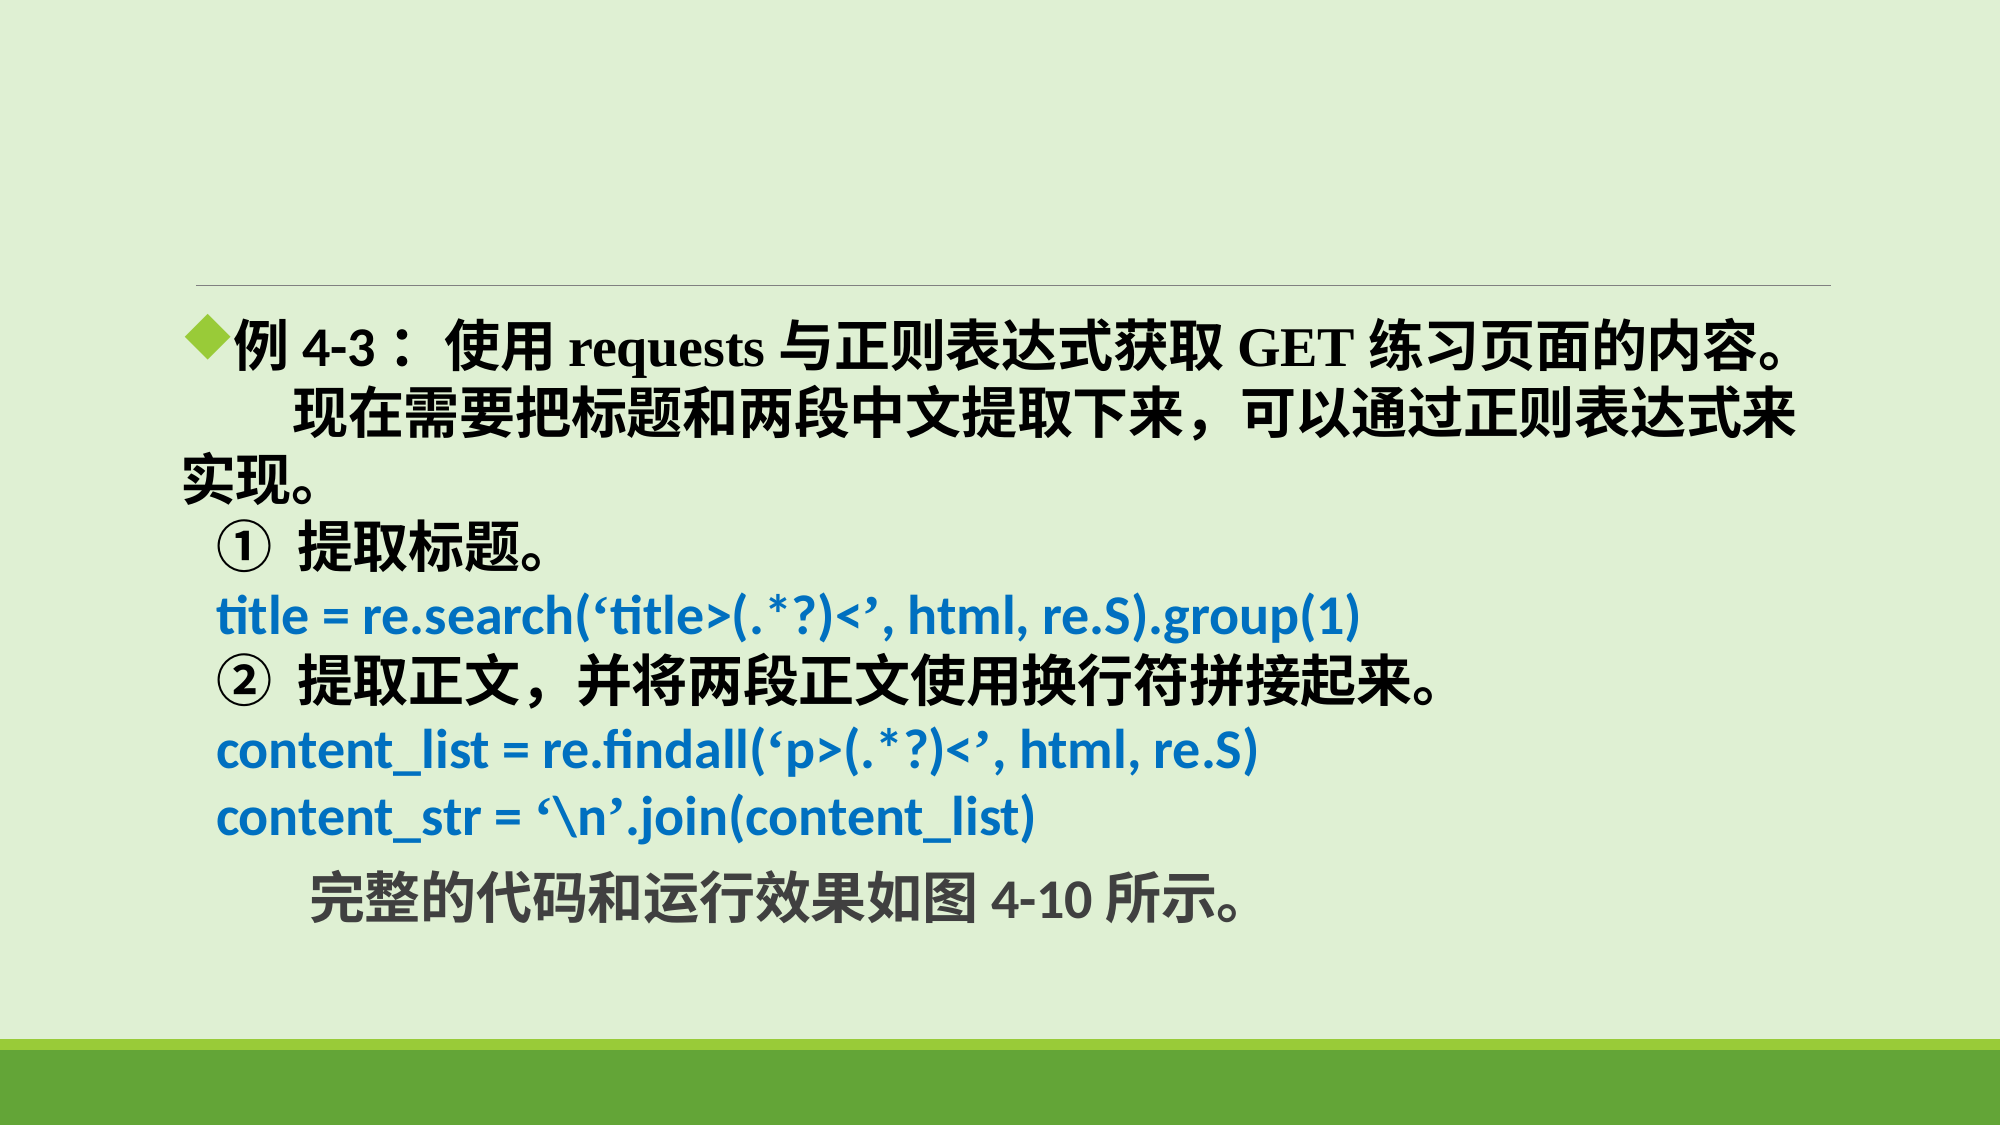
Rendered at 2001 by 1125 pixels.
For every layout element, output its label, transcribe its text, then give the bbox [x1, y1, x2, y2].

list 例4-3：使用requests与正则表达式获取GET练习页面的内容。 现在需要把标题和两段中文提取下来，可以通过正则表达式来实现。 ① 提取标题。 title = re.search(‘title>(.*?)<’, html, re.S).group(1) ② 提取正文，并将两段正文使用换行符拼接起来。 content_list = re.findall(‘p>(.*?)<’, html, re.S) content_str = ‘\n’.join(content_list) 完整的代码和运行效果如图4-10所示。 [180, 302, 1830, 963]
